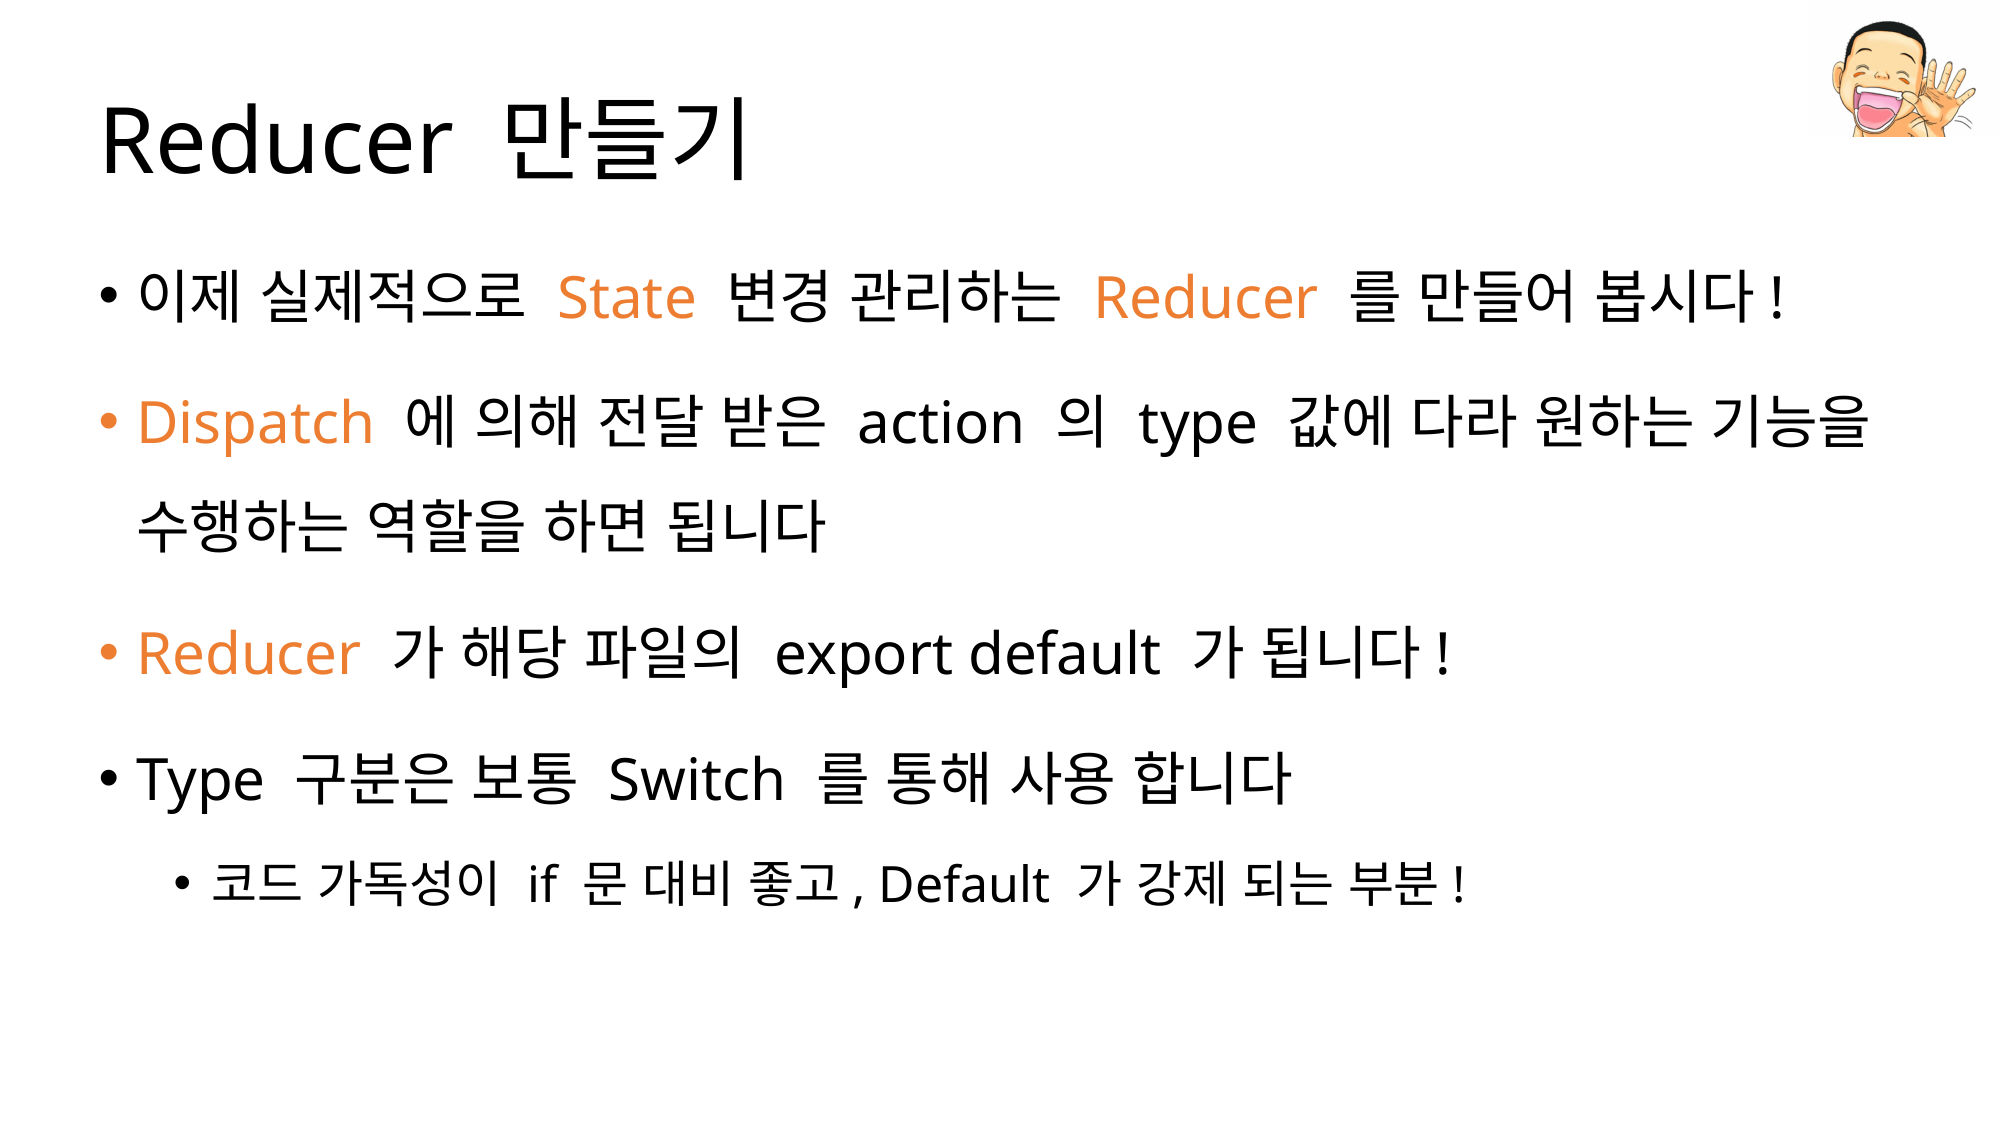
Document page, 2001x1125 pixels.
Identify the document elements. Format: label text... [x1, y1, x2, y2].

picture [1931, 0, 2000, 137]
title Reducer 만들기 [83, 0, 1931, 217]
list 이제 실제적으로 State 변경 관리하는 Reducer 를 만들어 봅시다! Dispatch 에 의해 전달 받은 action 의 type 값에 다라 원하는 기능을 수행하는 역할을 하면 됩니다 Reducer 가 해당 파일의 export default 가 됩니다! Type 구분은 보통 Switch 를 통해 사용 합니다 코드 가독성이 if 문 대비 좋고, Default 가 강제 되는 부분! [83, 217, 1931, 1125]
